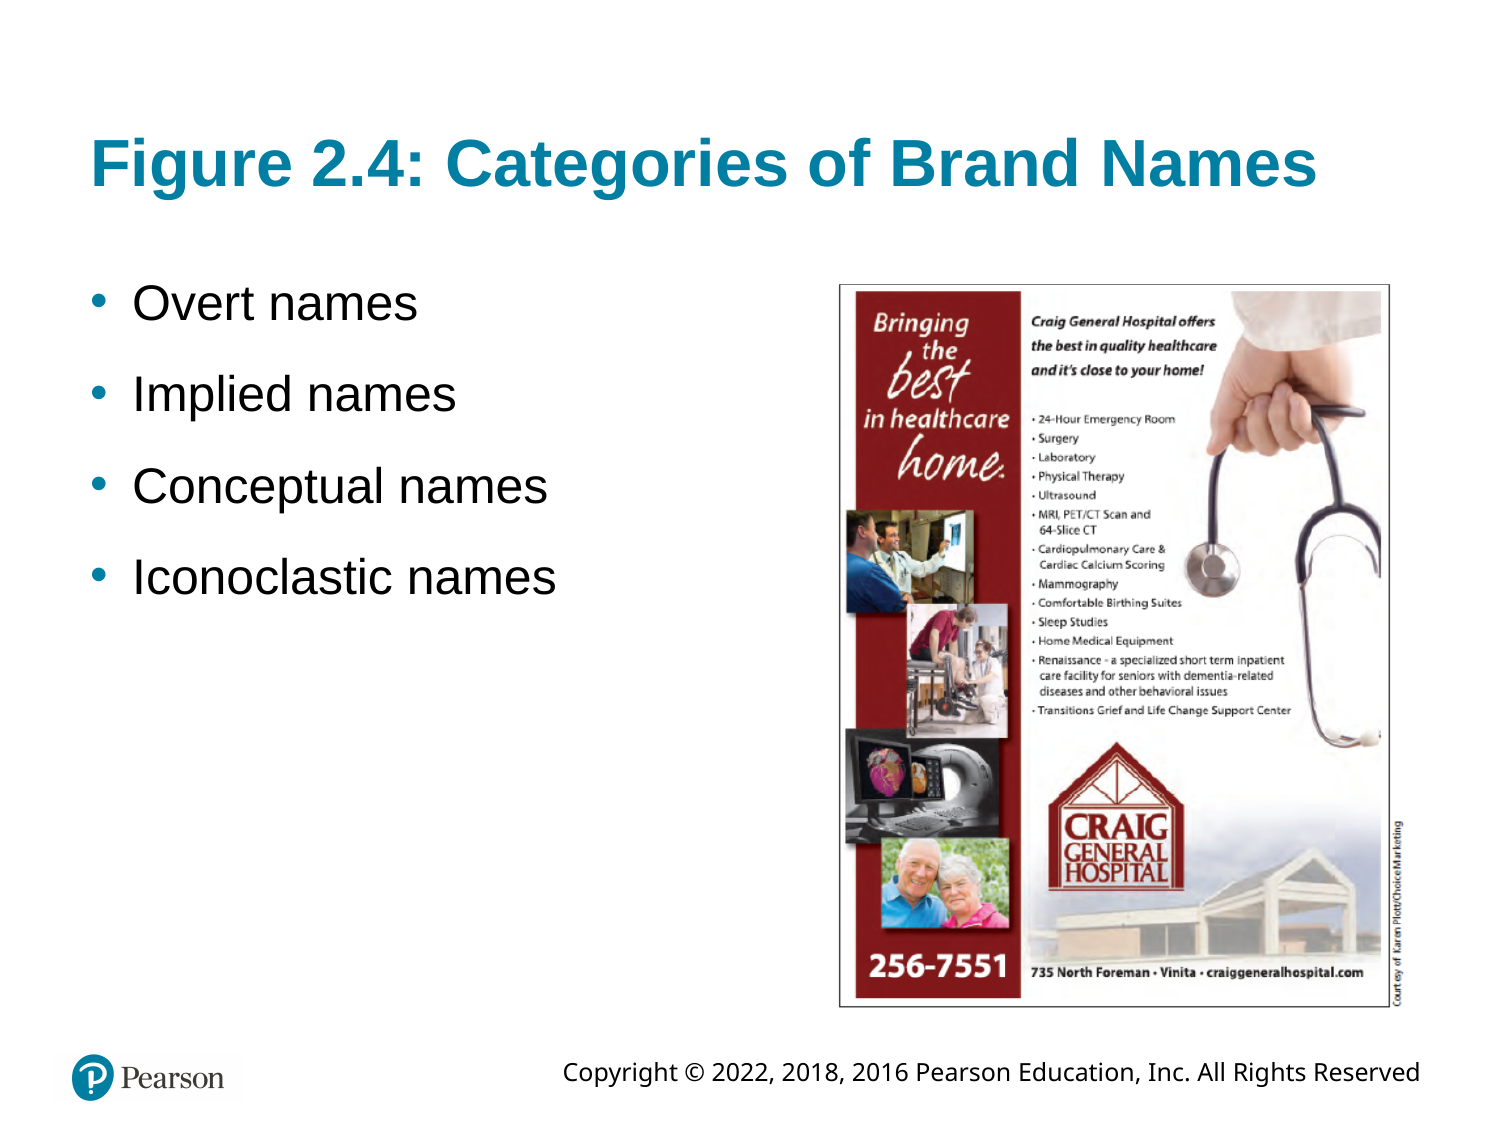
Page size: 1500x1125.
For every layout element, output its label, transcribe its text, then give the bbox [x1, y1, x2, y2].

title Figure 2.4: Categories of Brand Names [75, 35, 1425, 216]
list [831, 271, 1418, 1018]
list Overt names Implied names Conceptual names Iconoclastic names [75, 255, 646, 872]
picture [51, 1053, 245, 1102]
